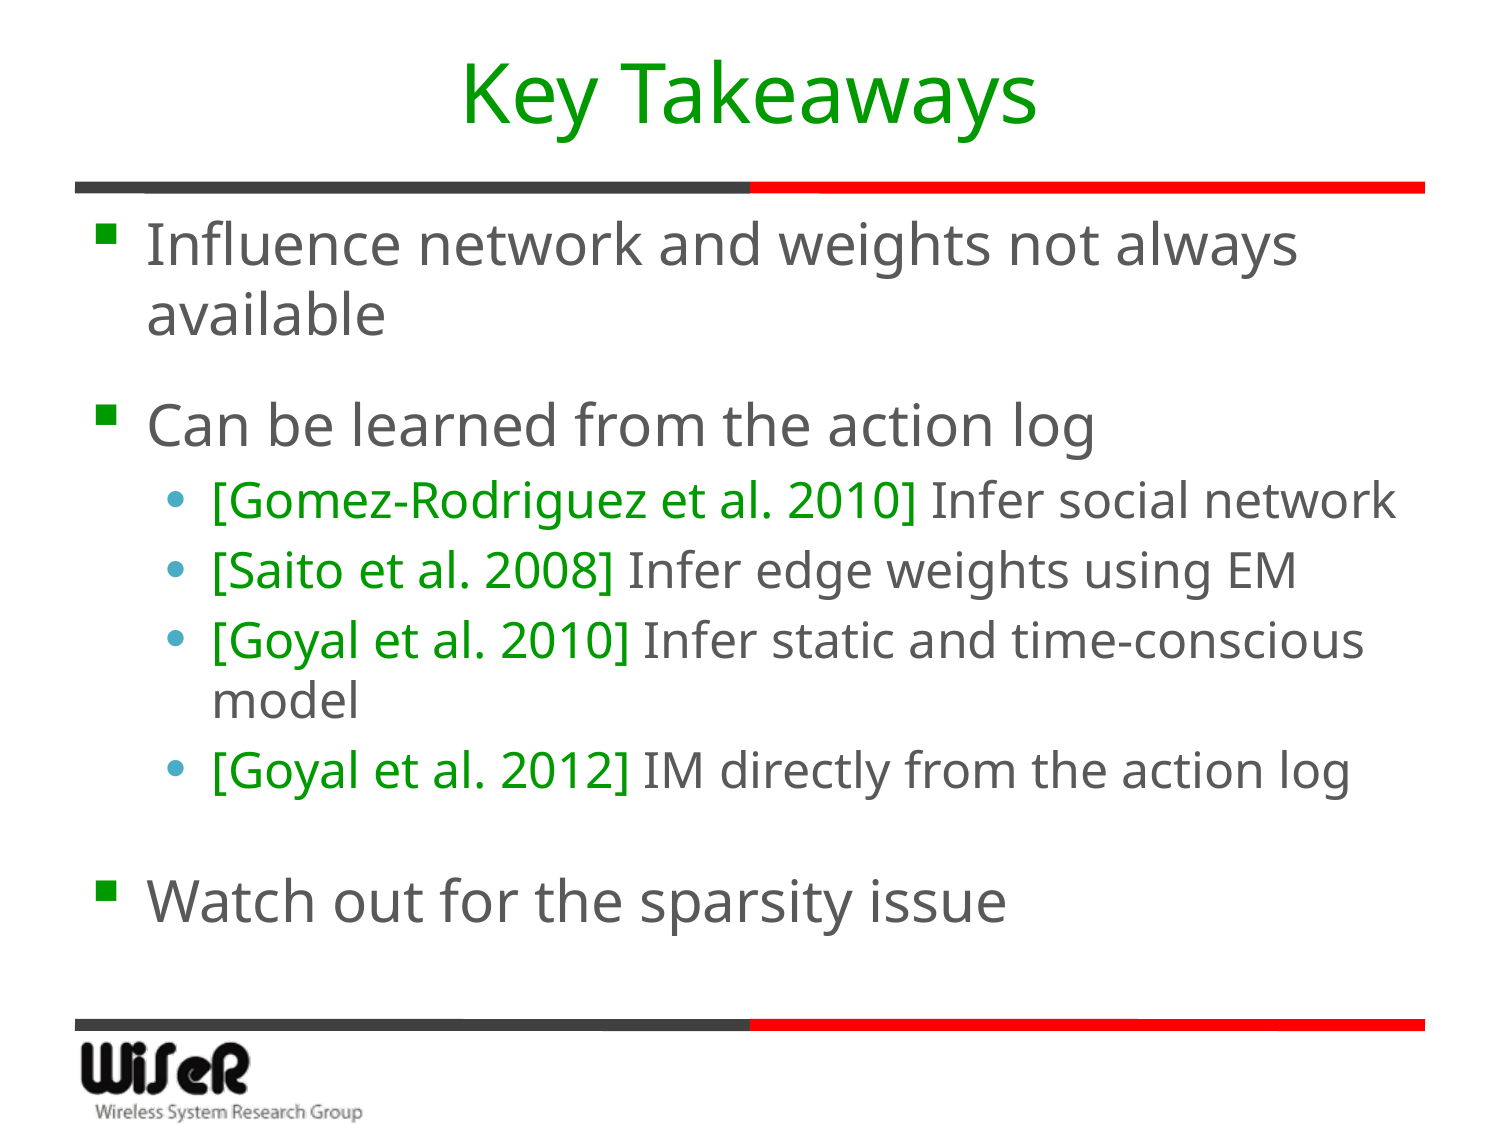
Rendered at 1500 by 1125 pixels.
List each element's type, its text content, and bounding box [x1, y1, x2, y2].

title Key Takeaways [74, 24, 1426, 156]
list Influence network and weights not always available Can be learned from the action log [Gomez-Rodriguez et al. 2010] Infer social network [Saito et al. 2008] Infer edge weights using EM [Goyal et al. 2010] Infer static and time-conscious model [Goyal et al. 2012] IM directly from the action log Watch out for the sparsity issue [74, 199, 1426, 1006]
picture [75, 1021, 363, 1125]
